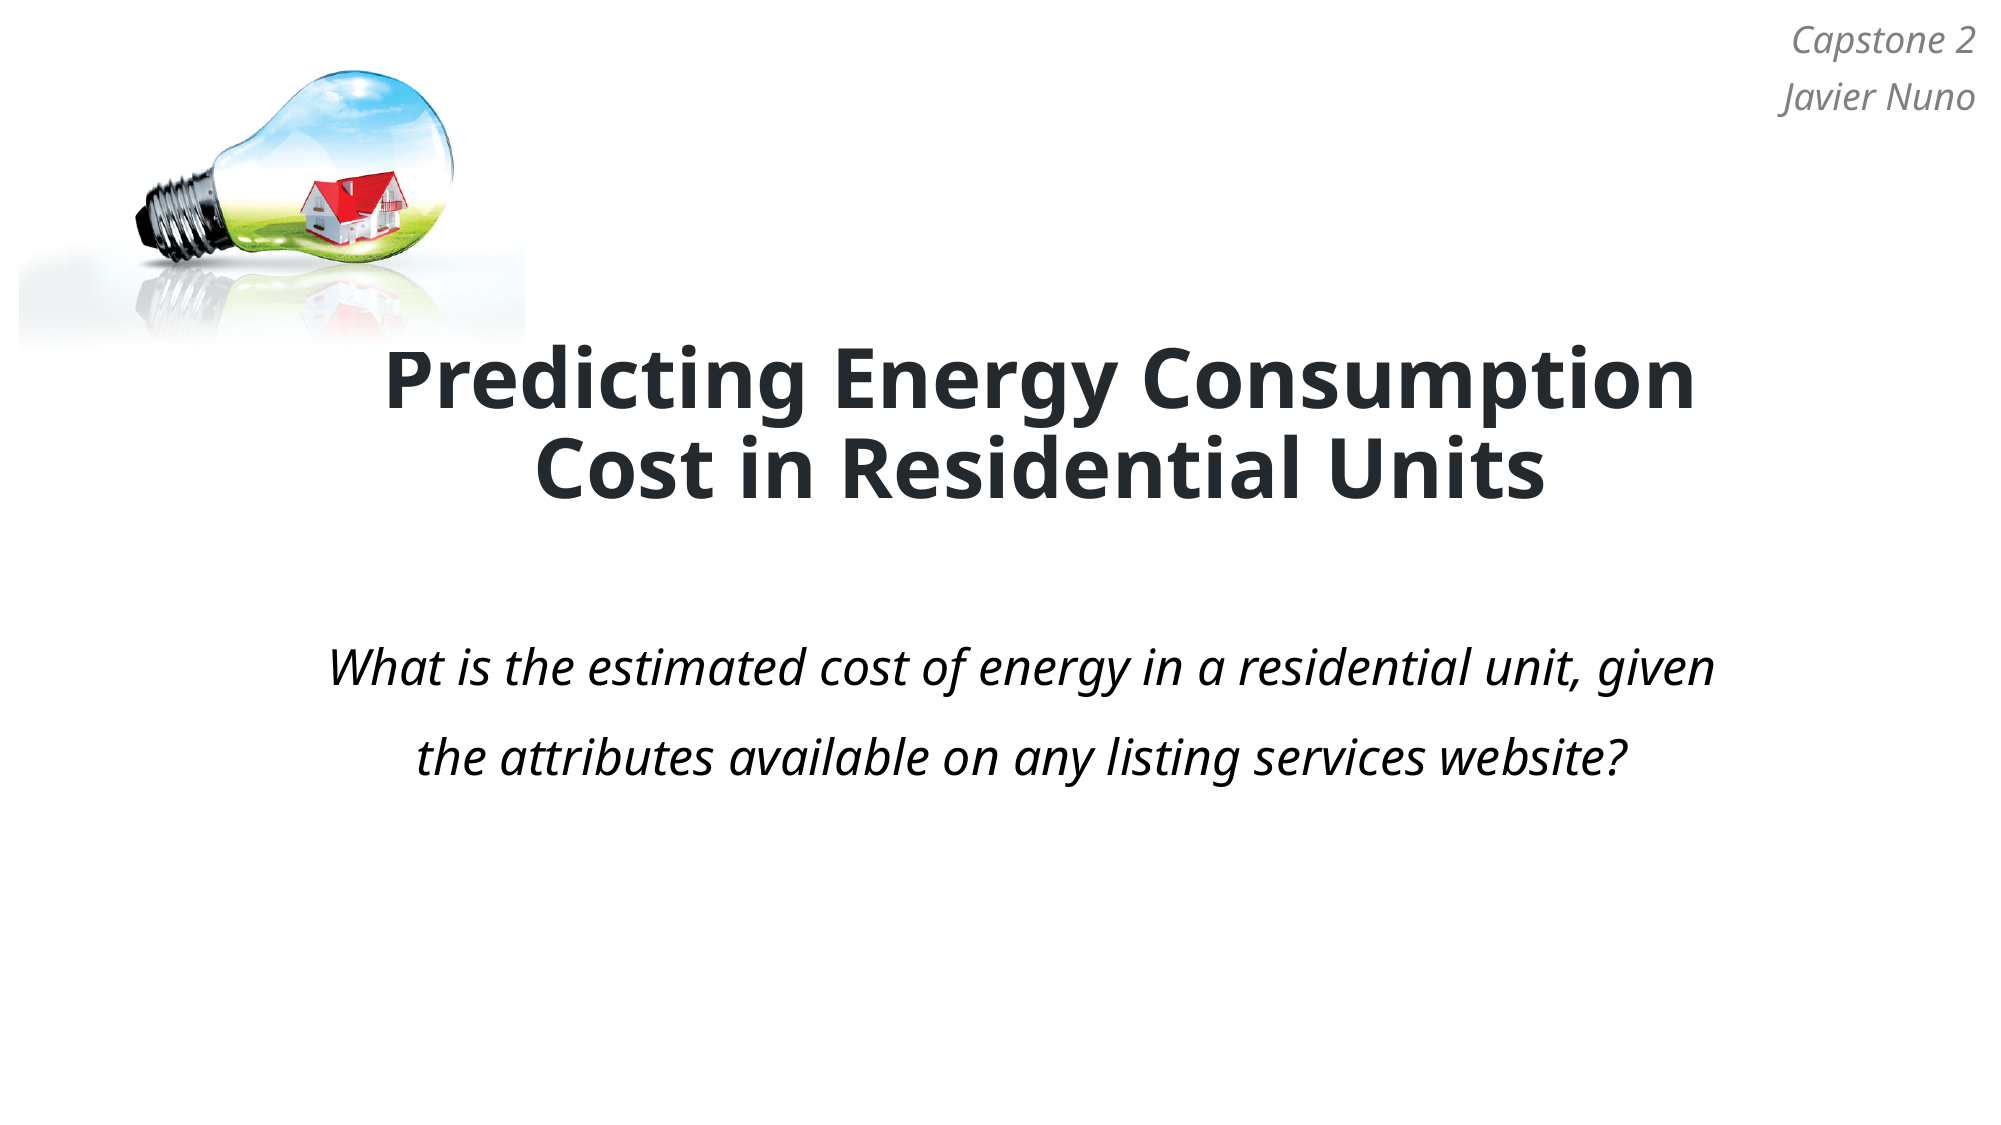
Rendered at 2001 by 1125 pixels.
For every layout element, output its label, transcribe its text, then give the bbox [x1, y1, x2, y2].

title Predicting Energy Consumption Cost in Residential Units [331, 322, 1750, 540]
picture [19, 63, 525, 352]
text_box Capstone 2 Javier Nuno [1737, 8, 1992, 126]
text_box What is the estimated cost of energy in a residential unit, given the attributes available on any listing services website? [272, 590, 1773, 801]
